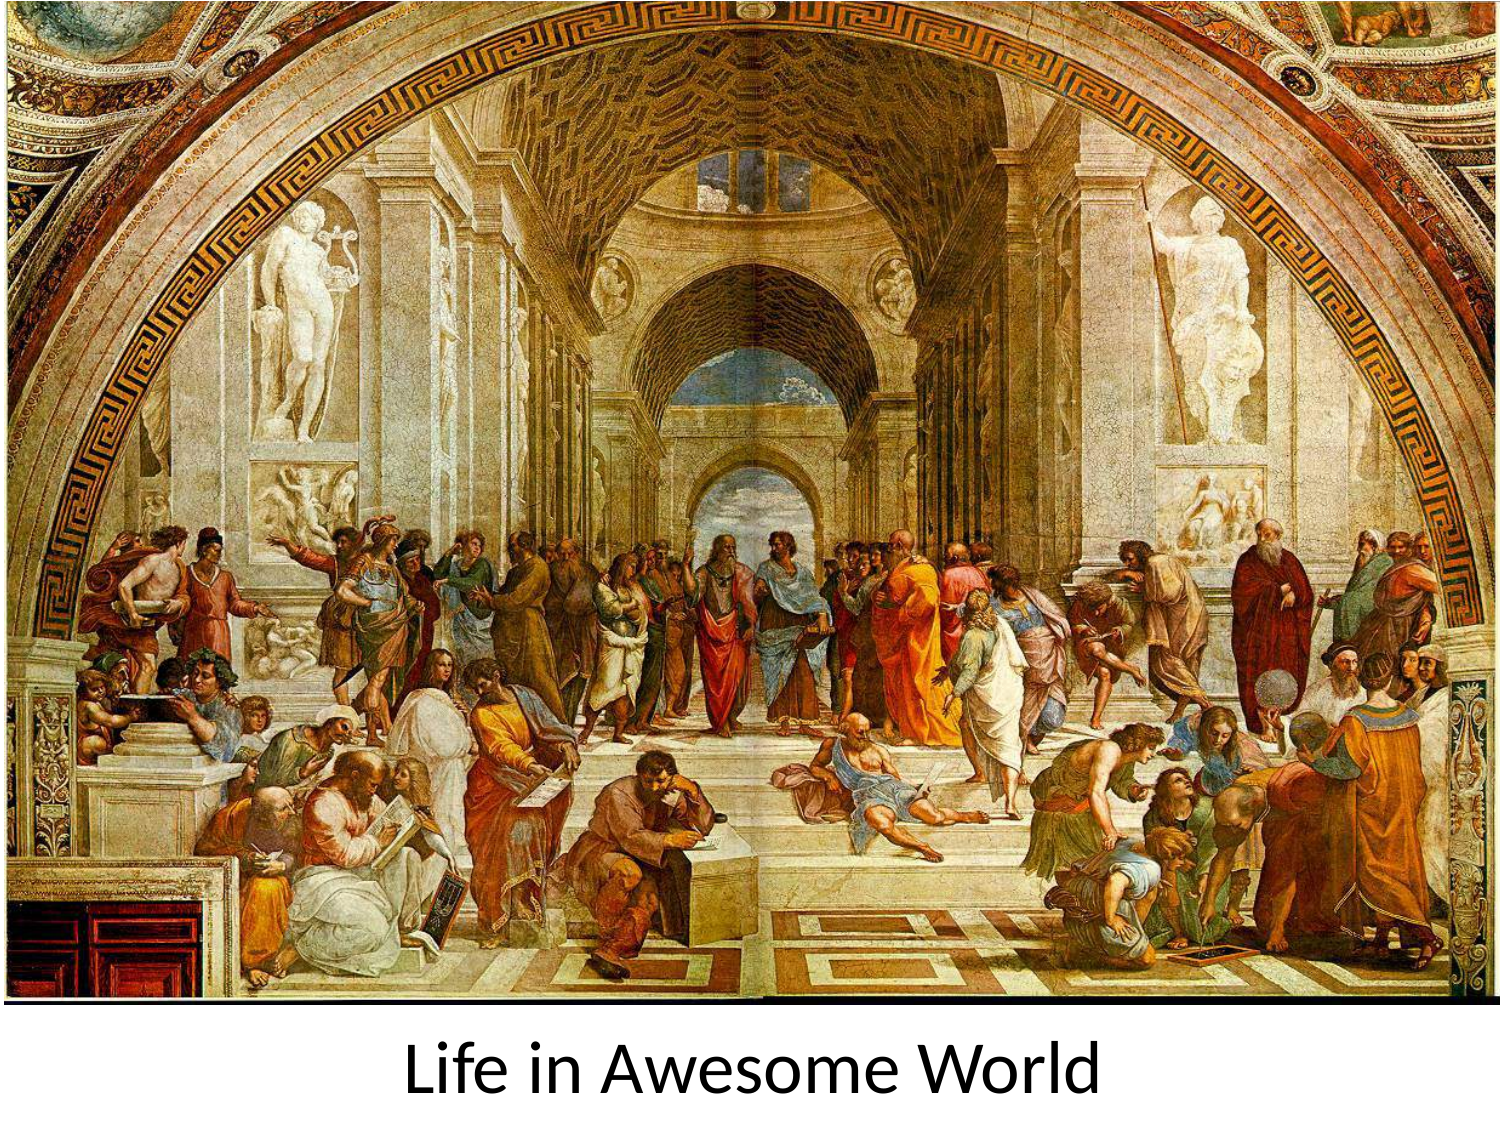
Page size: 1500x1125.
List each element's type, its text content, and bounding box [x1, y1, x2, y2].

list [2, 0, 1500, 1006]
text_box Life in Awesome World [4, 1014, 1500, 1116]
